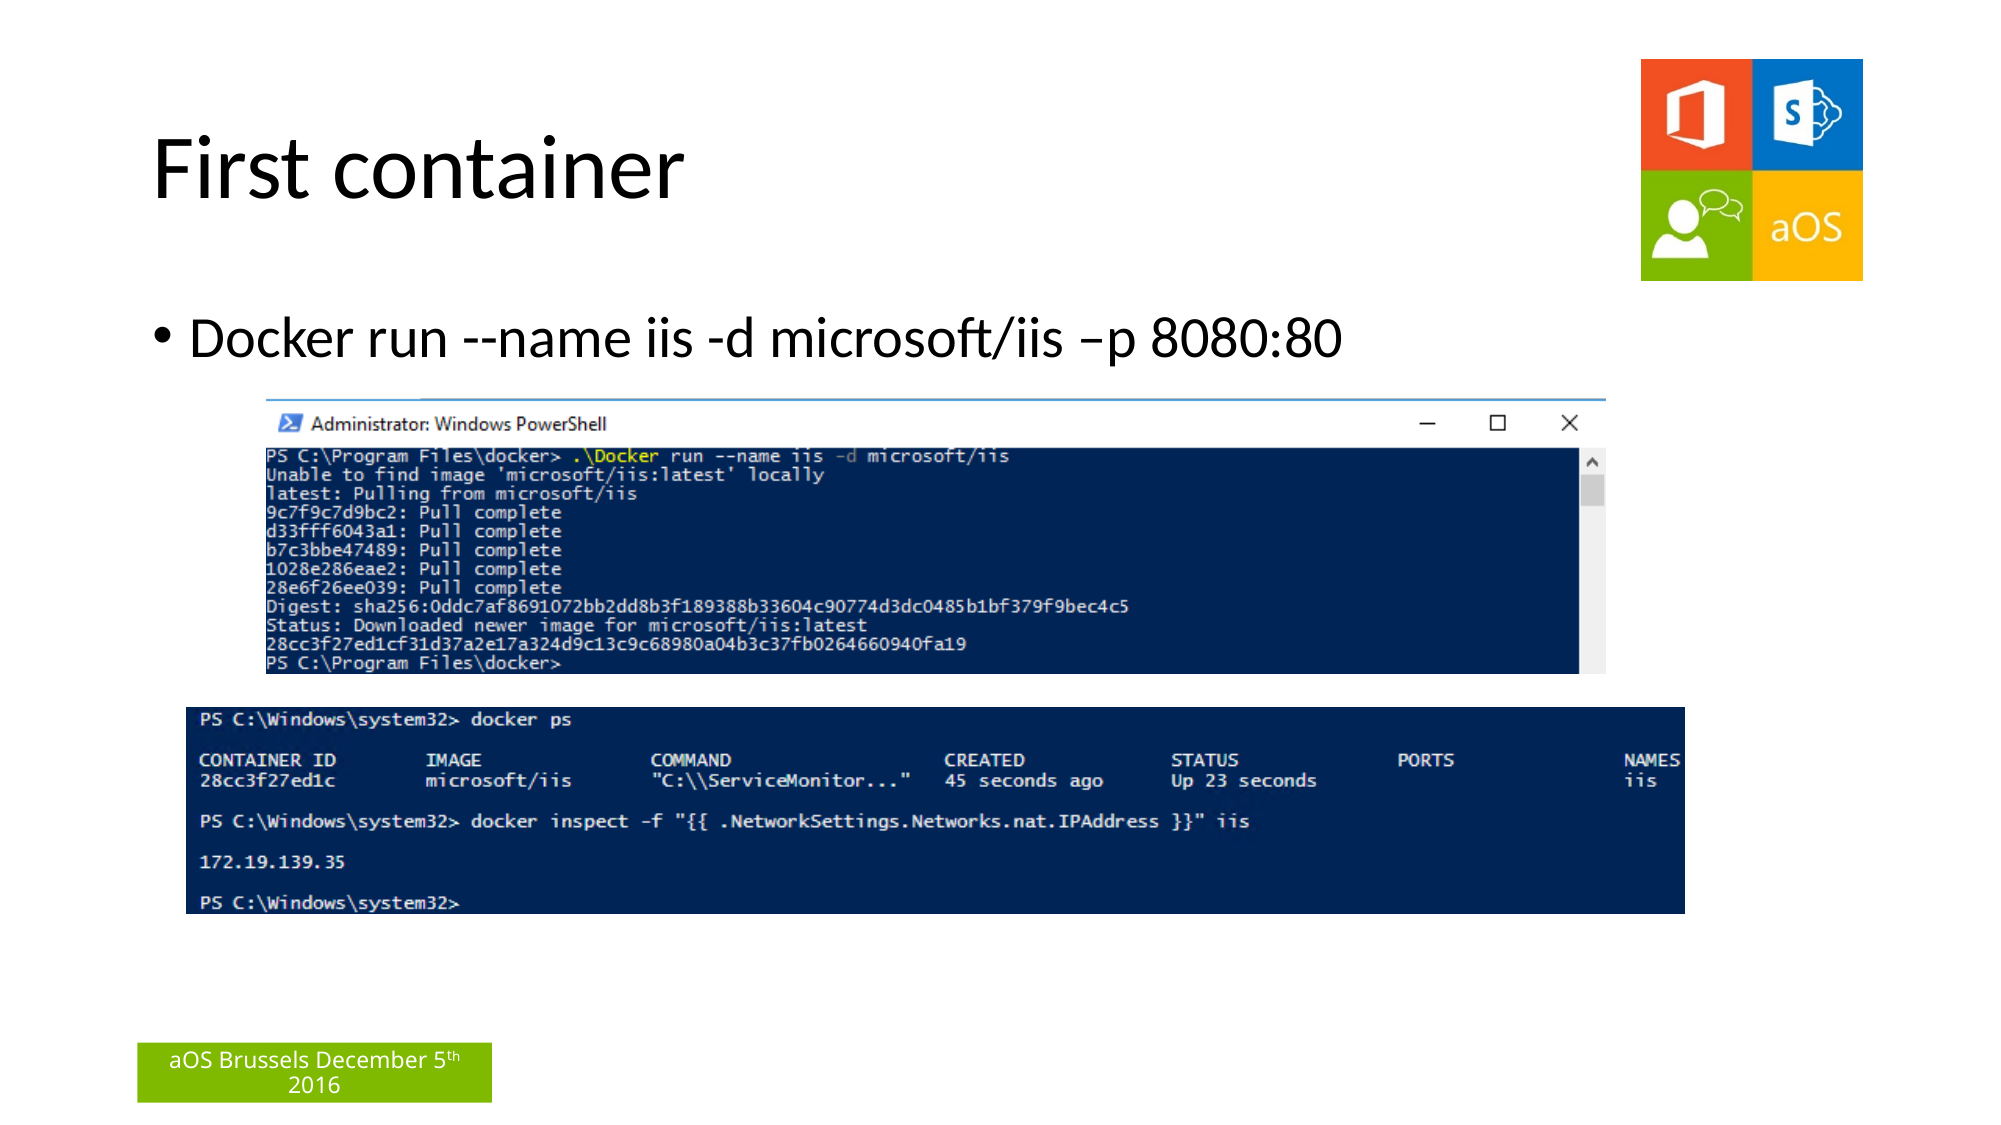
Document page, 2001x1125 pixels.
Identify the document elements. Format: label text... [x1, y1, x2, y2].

picture [186, 707, 1685, 914]
picture [1641, 59, 1863, 281]
picture [266, 398, 1606, 674]
list Docker run --name iis -d microsoft/iis –p 8080:80 [137, 299, 1863, 1014]
title First container [137, 59, 1629, 278]
